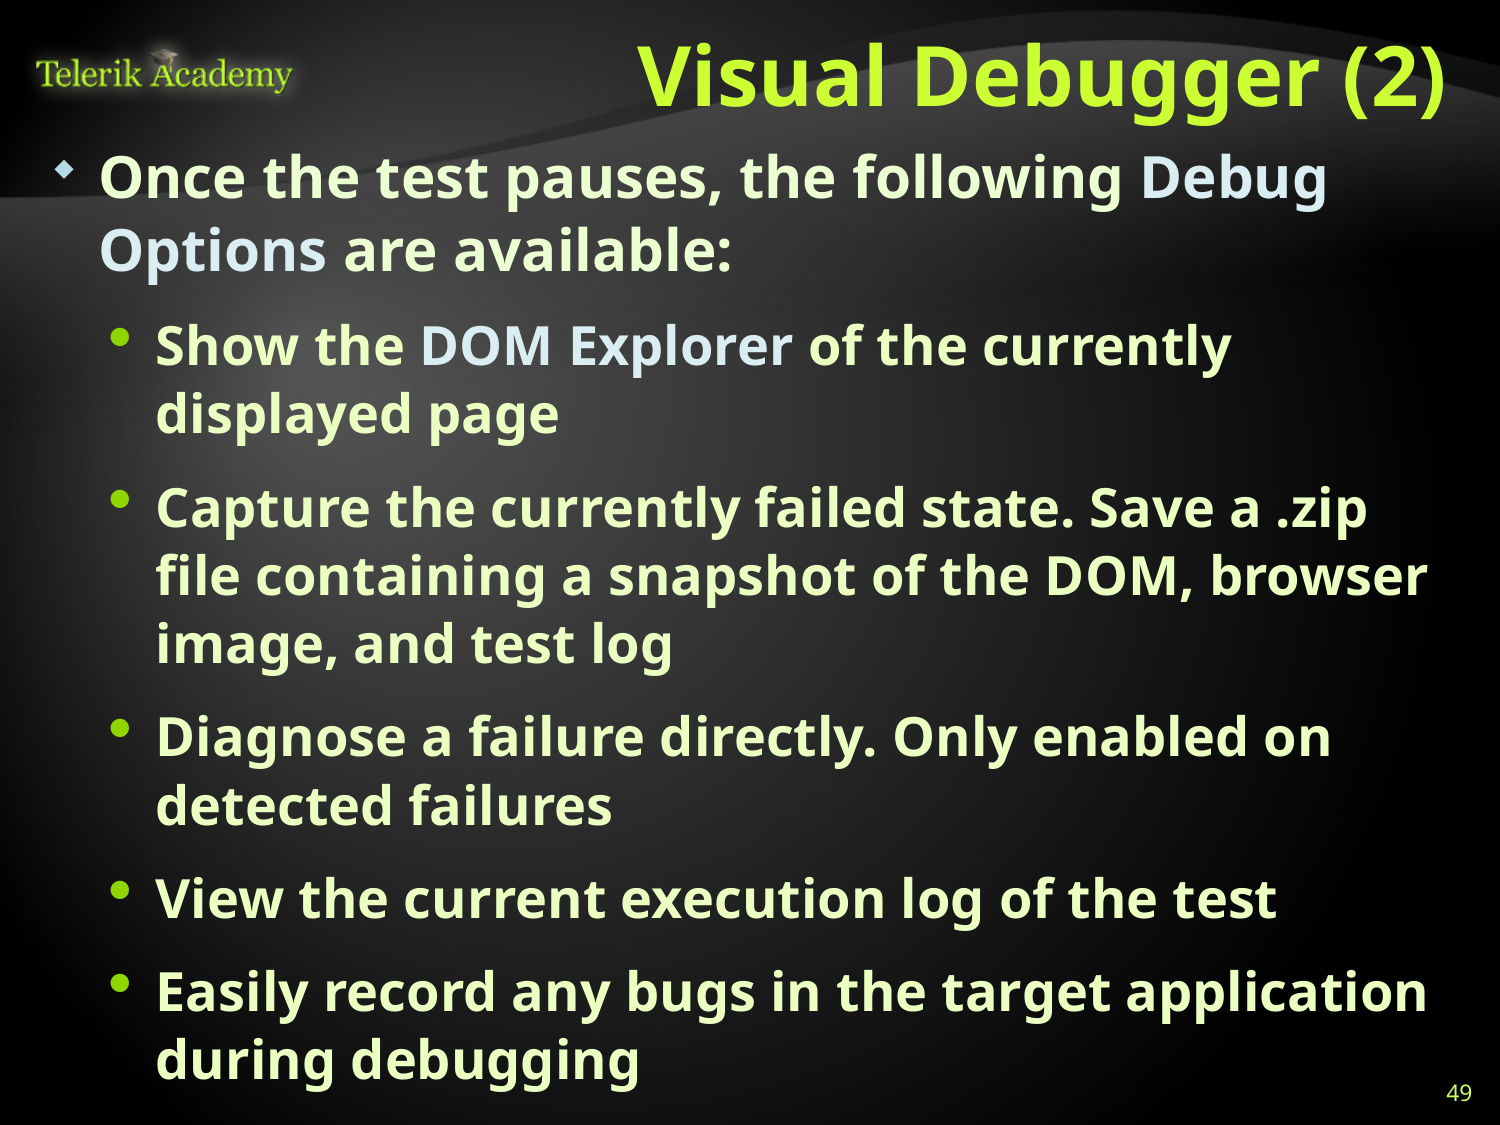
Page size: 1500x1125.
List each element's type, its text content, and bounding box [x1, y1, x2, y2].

list Once the test pauses, the following Debug Options are available: Show the DOM Explorer of the currently displayed page Capture the currently failed state. Save a .zip file containing a snapshot of the DOM, browser image, and test log Diagnose a failure directly. Only enabled on detected failures View the current execution log of the test Easily record any bugs in the target application during debugging [37, 128, 1463, 1079]
picture [0, 0, 1500, 1125]
title Visual Debugger (2) [300, 12, 1463, 128]
slide_number 49 [1412, 1074, 1488, 1113]
